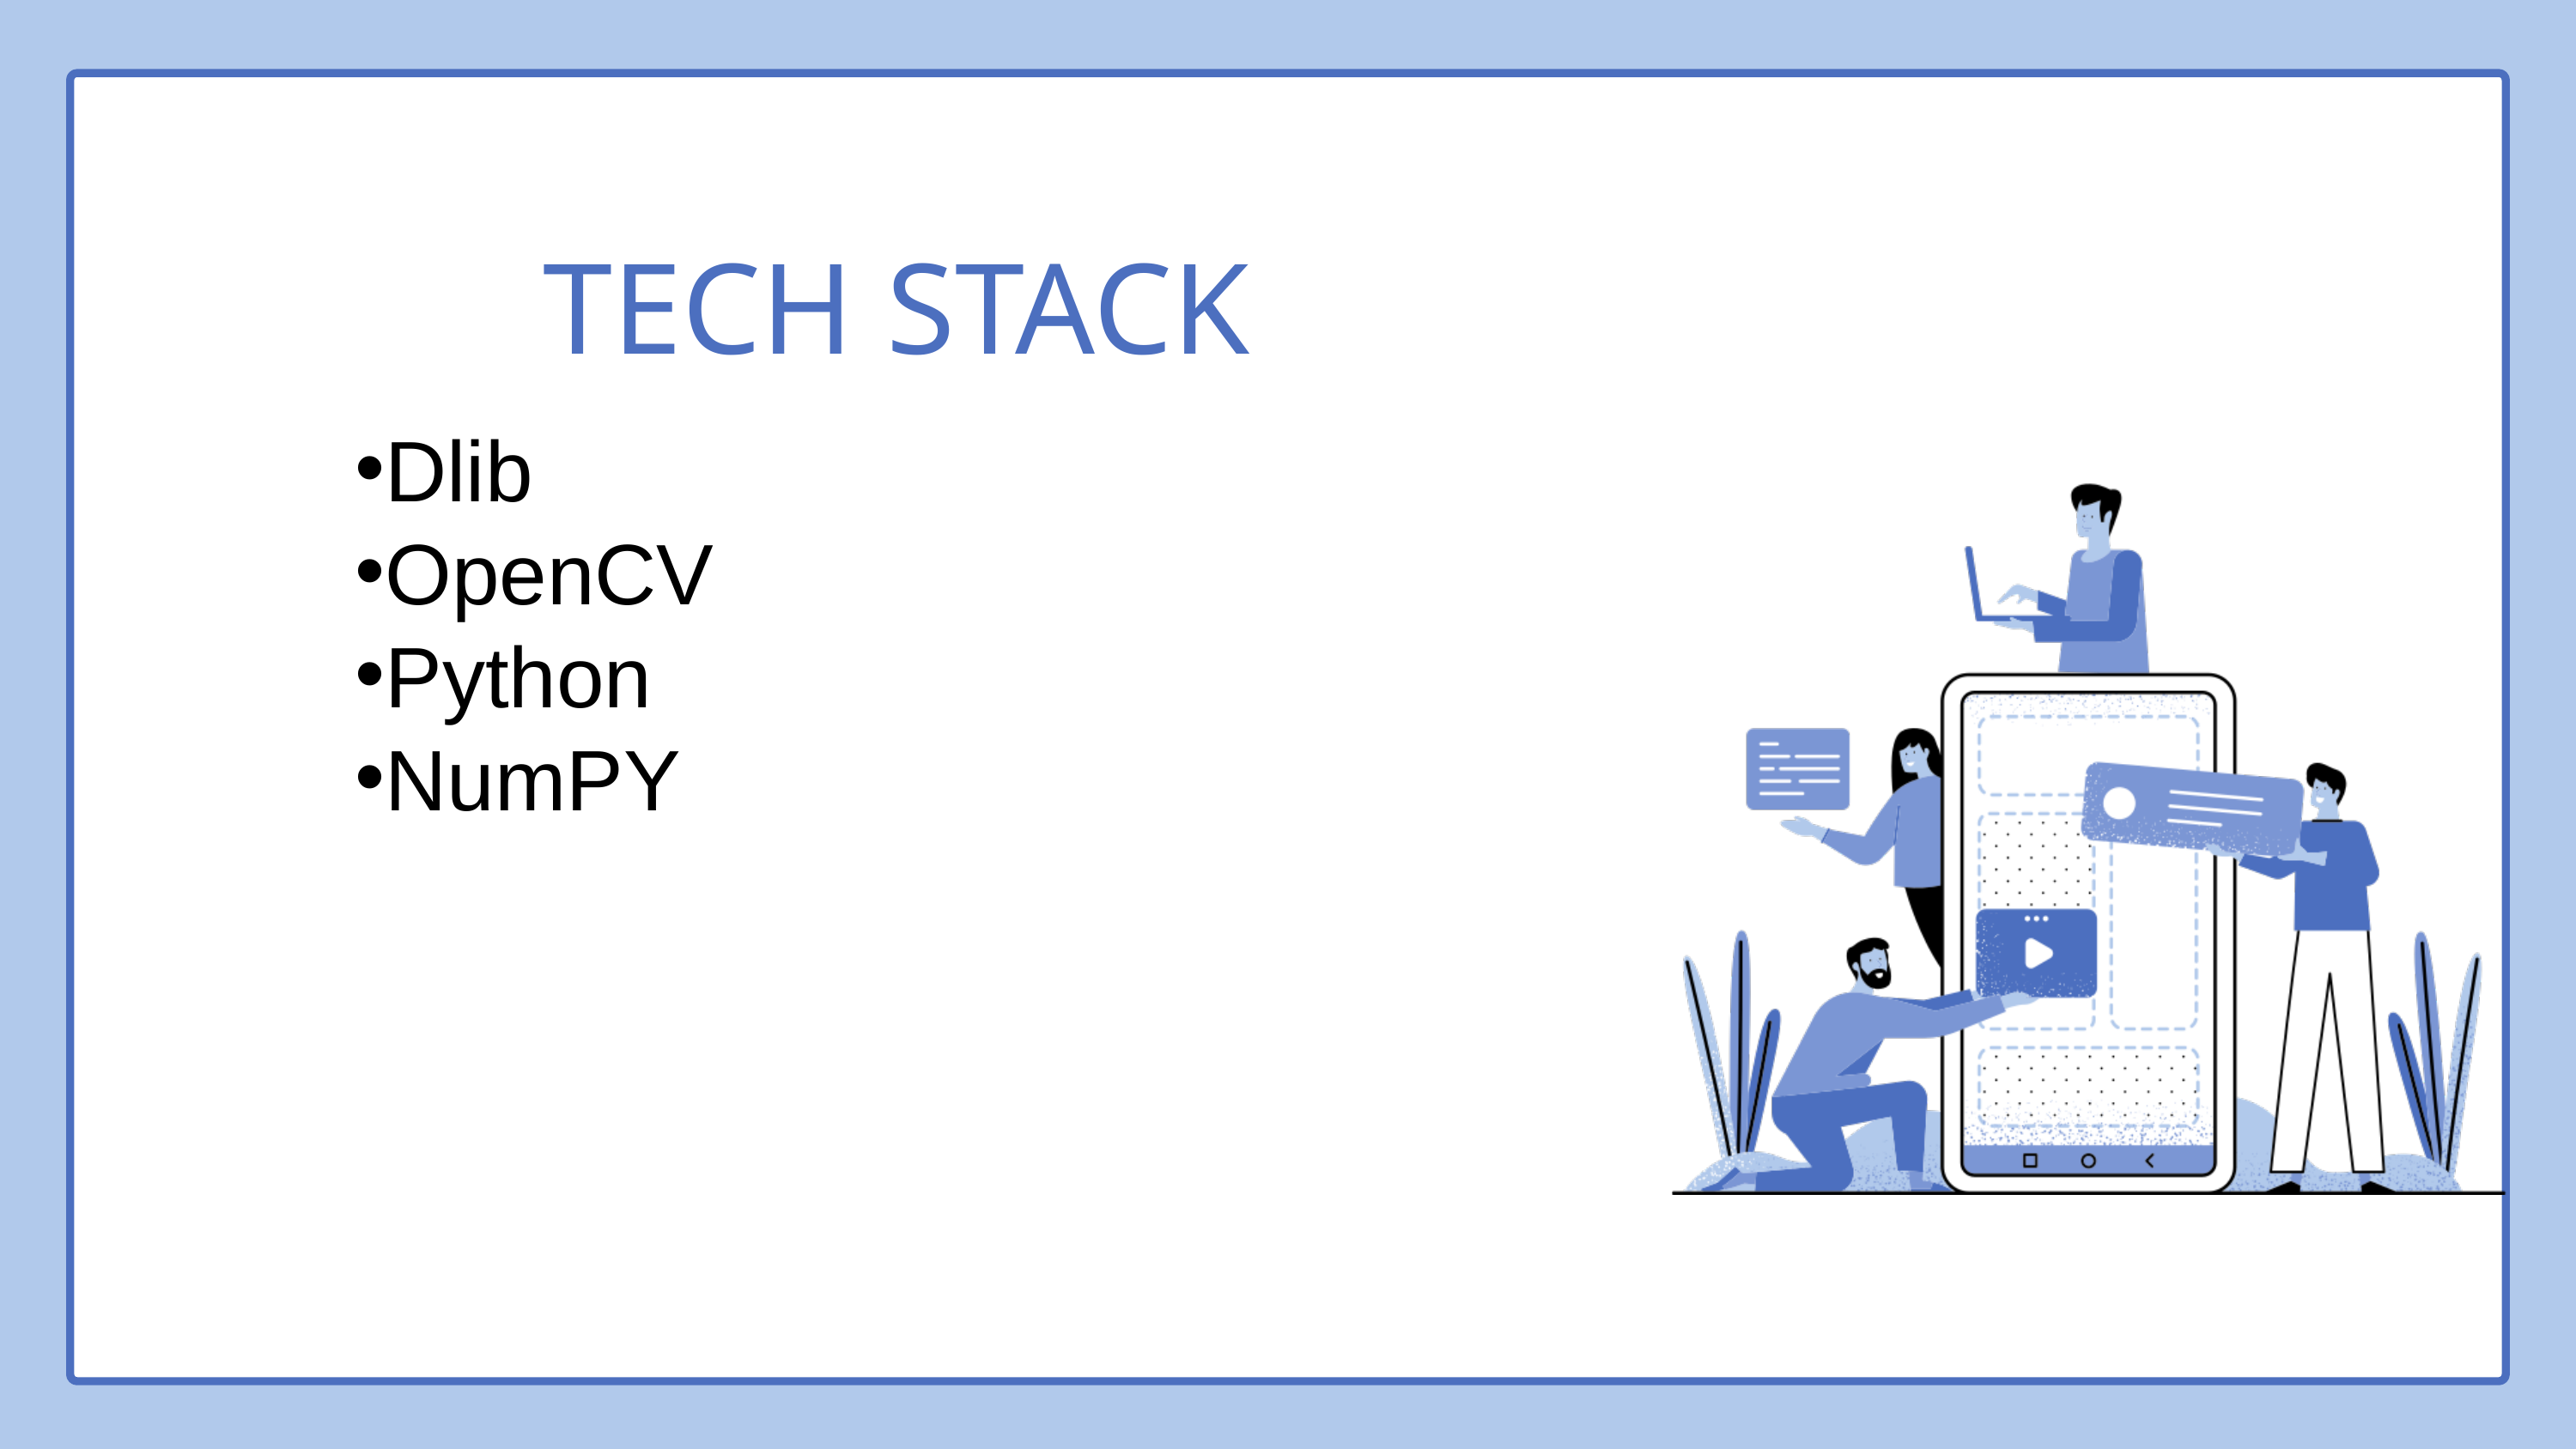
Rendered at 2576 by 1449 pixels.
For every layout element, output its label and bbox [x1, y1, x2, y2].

text_box [70, 52, 2506, 1382]
